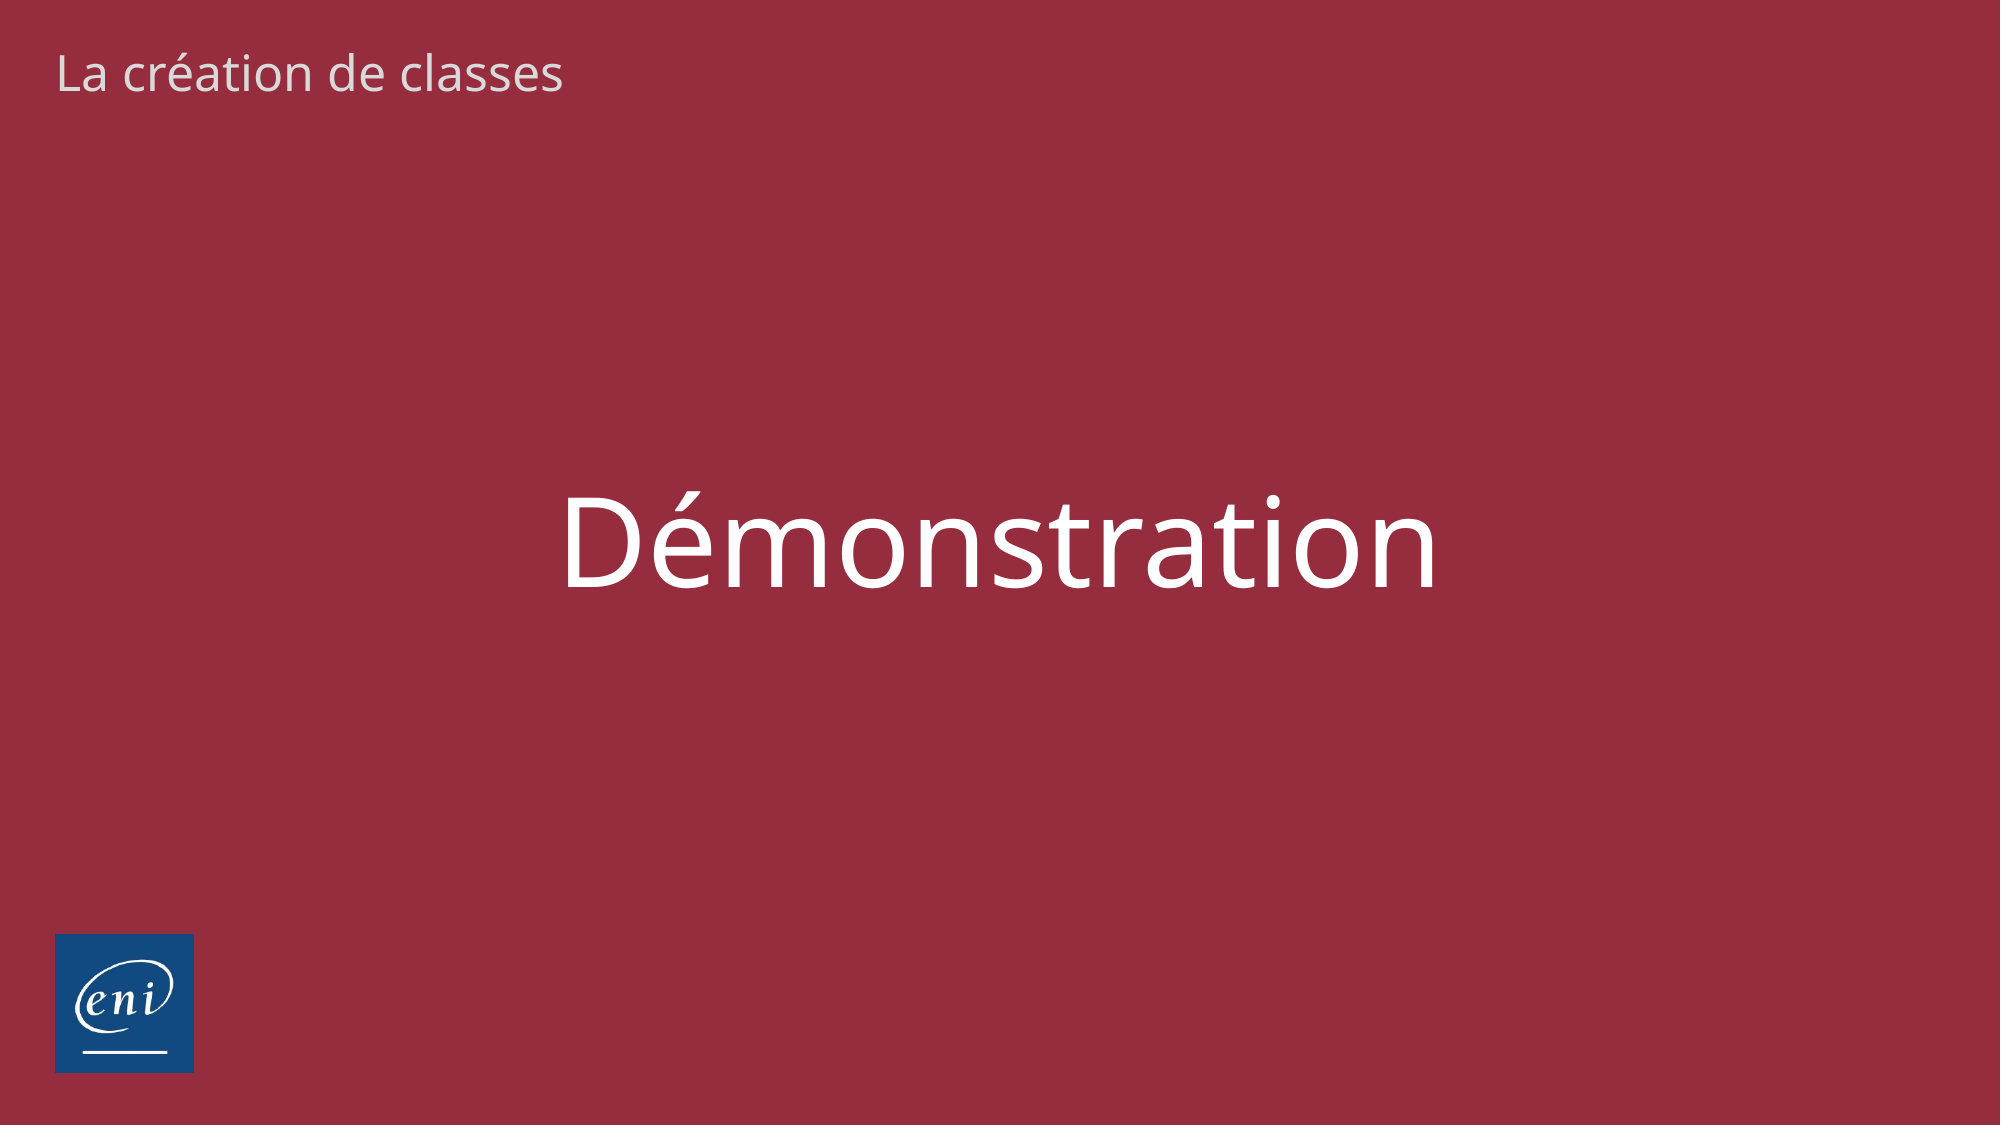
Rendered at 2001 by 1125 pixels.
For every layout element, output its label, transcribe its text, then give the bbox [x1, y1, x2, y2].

list La création de classes [55, 31, 1952, 103]
picture [55, 934, 194, 1073]
